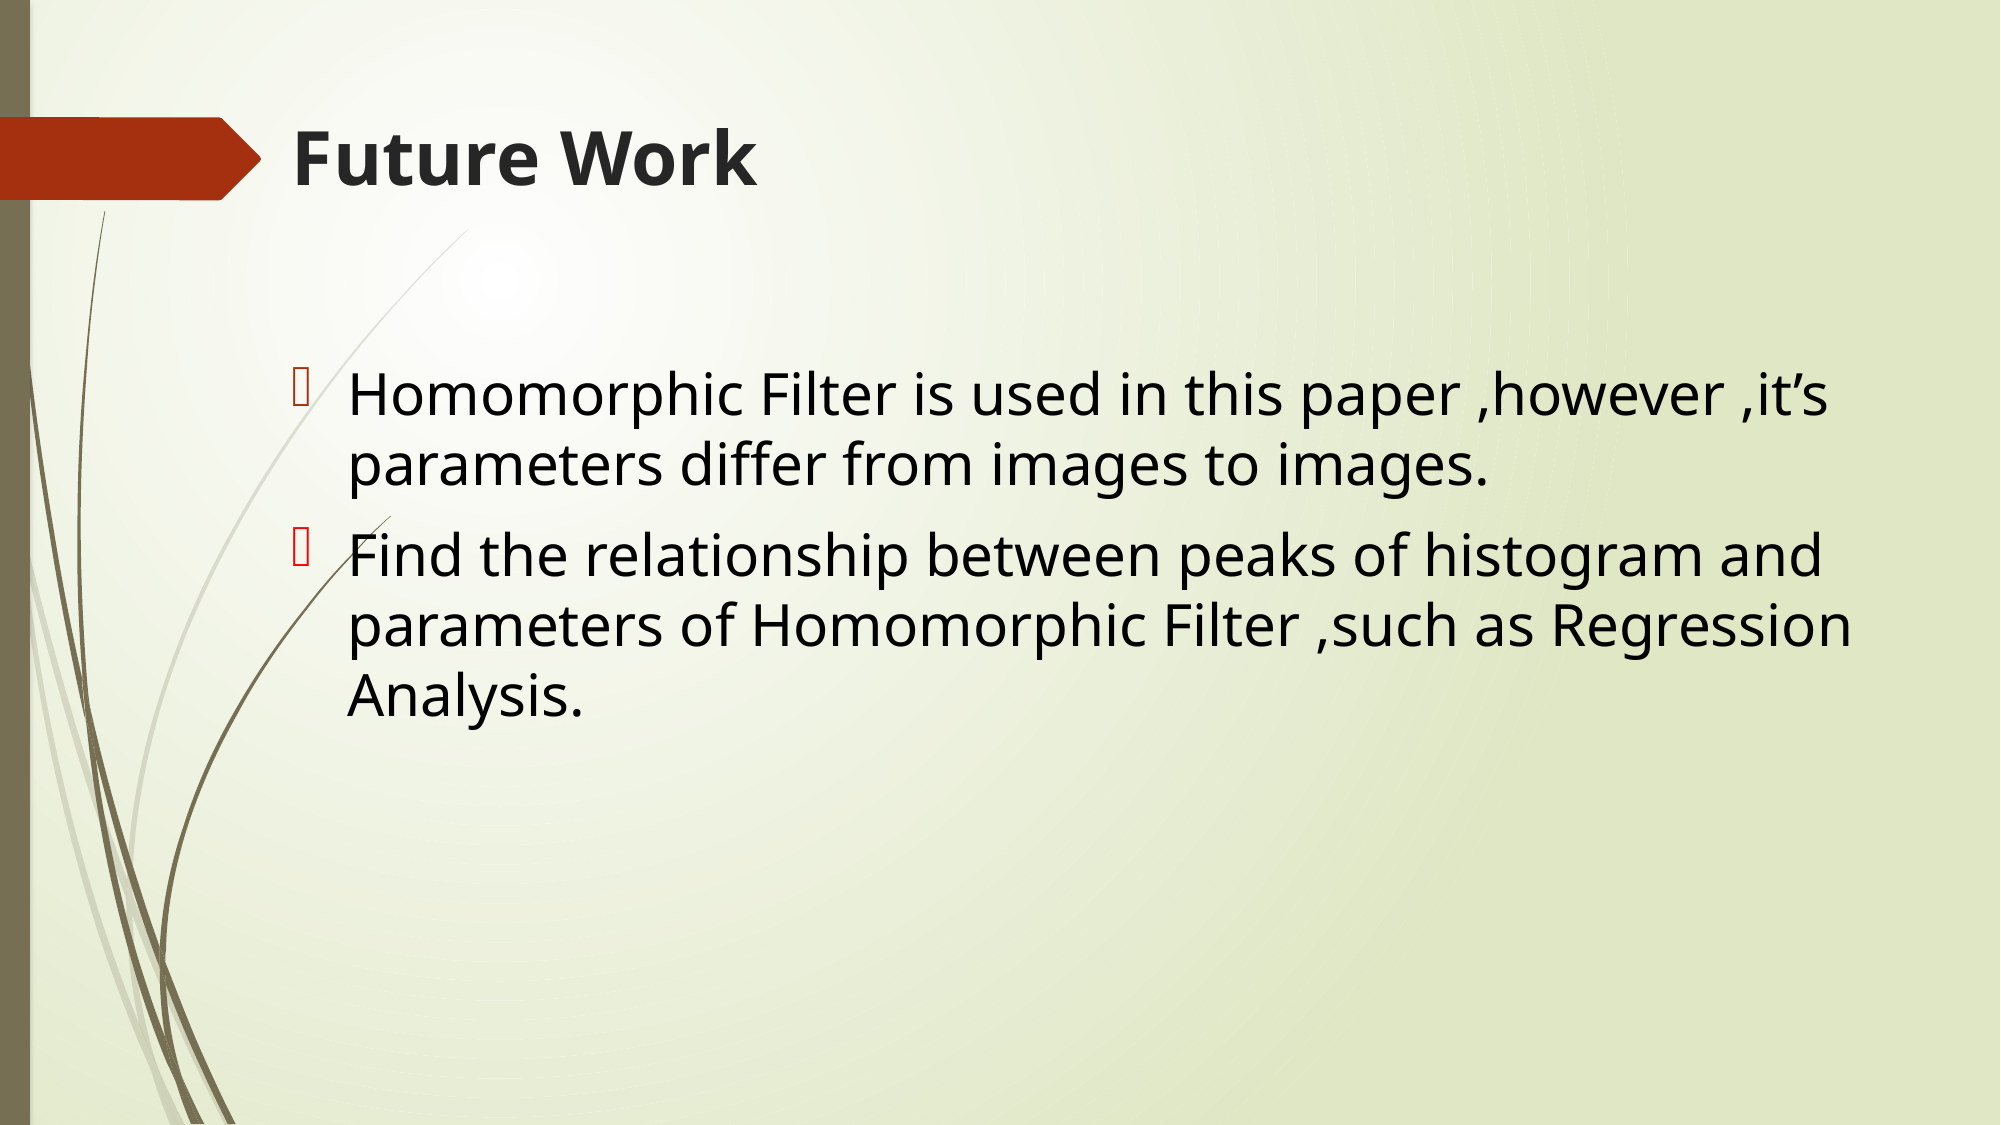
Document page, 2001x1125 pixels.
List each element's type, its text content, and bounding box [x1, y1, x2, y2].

list Homomorphic Filter is used in this paper ,however ,it’s parameters differ from images to images. Find the relationship between peaks of histogram and parameters of Homomorphic Filter ,such as Regression Analysis. [276, 350, 1908, 970]
title Future Work [276, 102, 956, 313]
